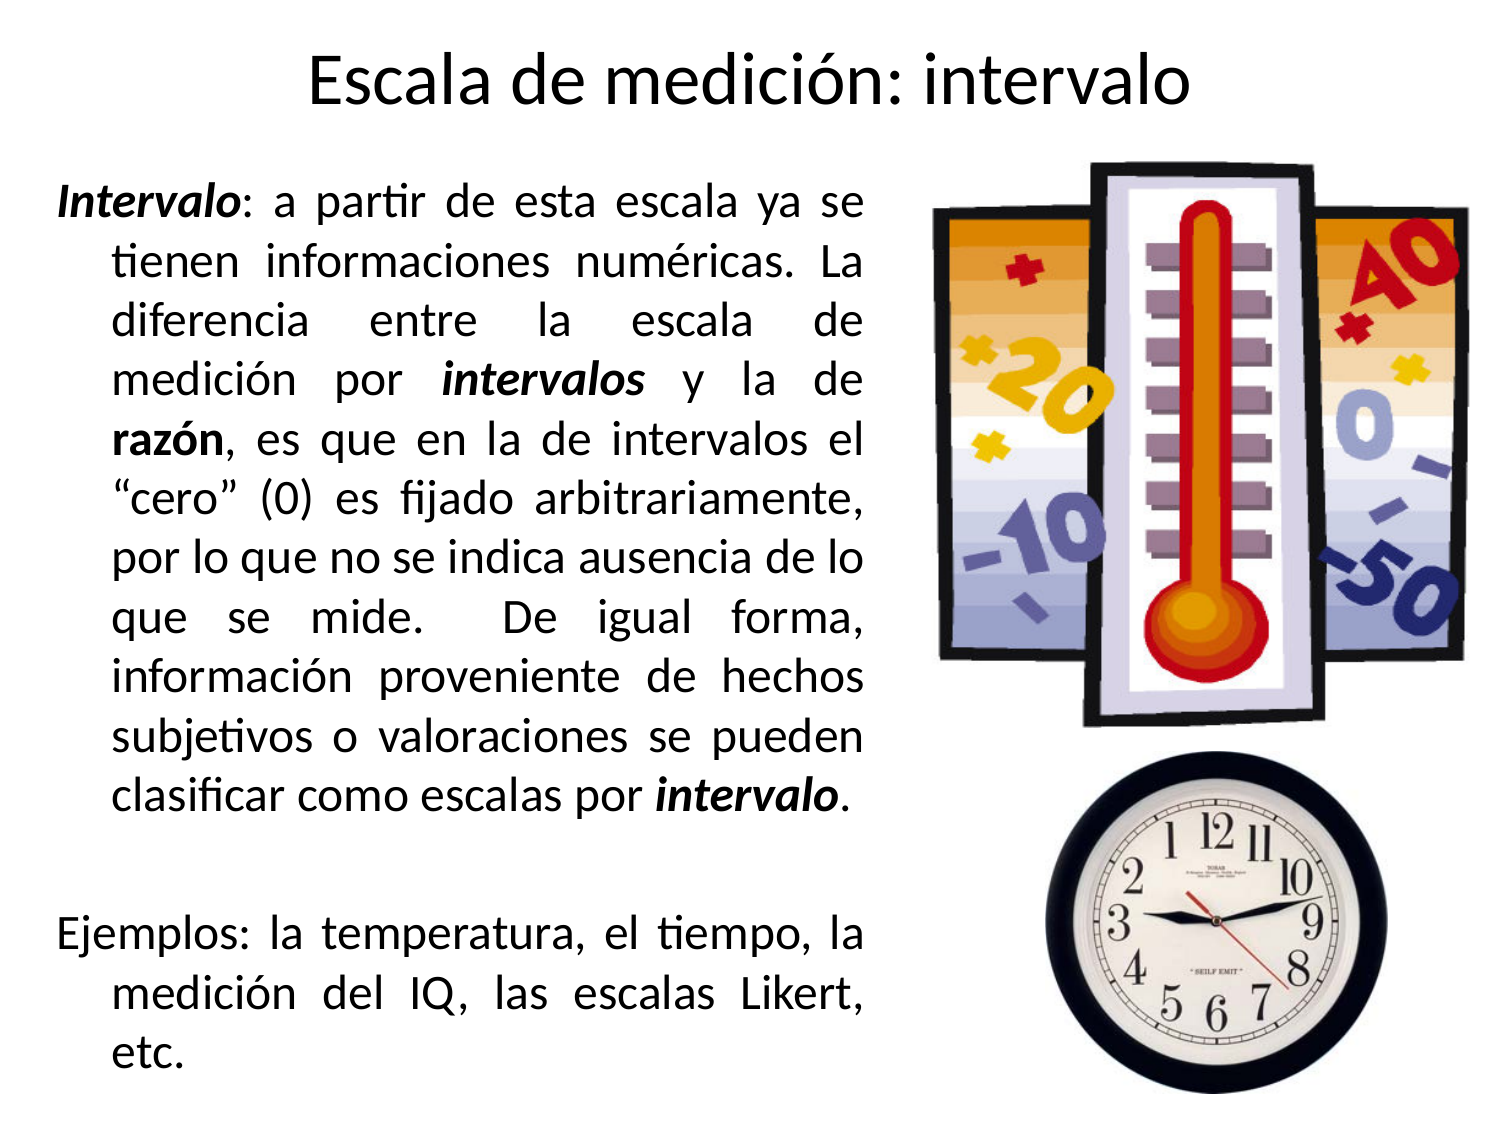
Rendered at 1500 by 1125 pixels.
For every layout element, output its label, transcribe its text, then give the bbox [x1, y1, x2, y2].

title Escala de medición: intervalo [29, 0, 1471, 149]
list Intervalo: a partir de esta escala ya se tienen informaciones numéricas. La diferencia entre la escala de medición por intervalos y la de razón, es que en la de intervalos el “cero” (0) es fijado arbitrariamente, por lo que no se indica ausencia de lo que se mide. De igual forma, información proveniente de hechos subjetivos o valoraciones se pueden clasificar como escalas por intervalo. Ejemplos: la temperatura, el tiempo, la medición del IQ, las escalas Likert, etc. [41, 160, 880, 1094]
picture [1045, 751, 1389, 1095]
picture [931, 160, 1471, 729]
